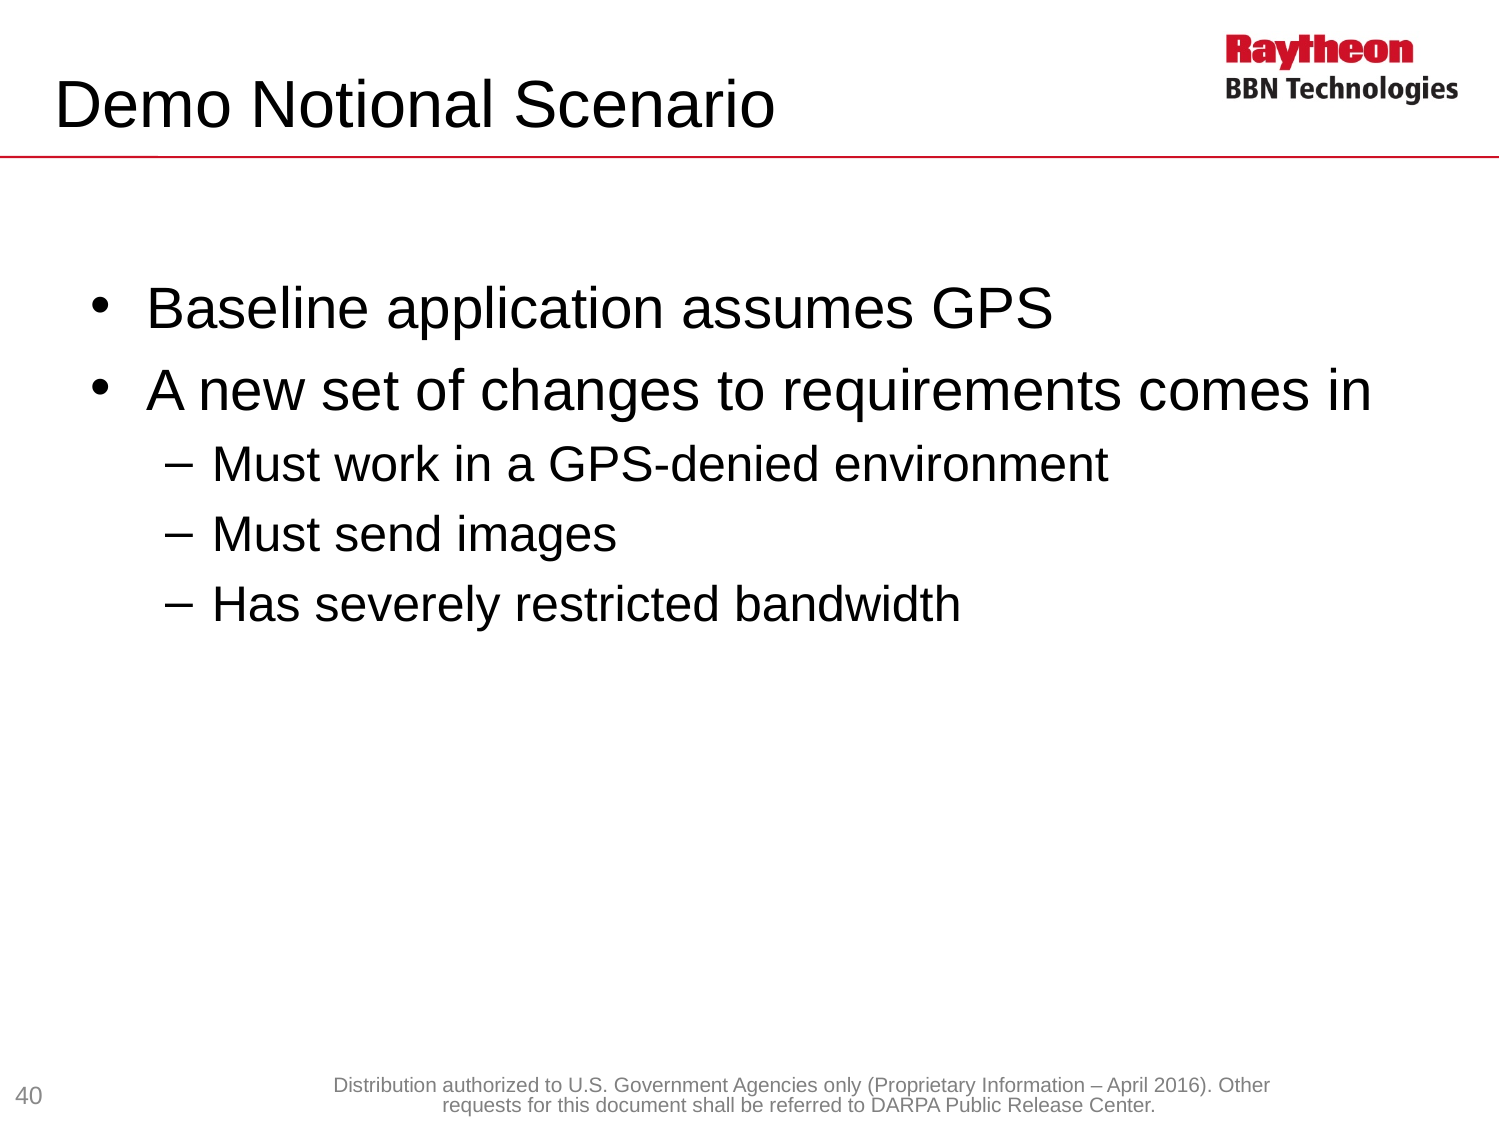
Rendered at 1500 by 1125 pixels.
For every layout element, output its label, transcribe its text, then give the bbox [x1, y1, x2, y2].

slide_number 40 [0, 1065, 208, 1125]
title Demo Notional Scenario [39, 44, 1390, 158]
list Baseline application assumes GPS A new set of changes to requirements comes in Must work in a GPS-denied environment Must send images Has severely restricted bandwidth [74, 262, 1426, 1006]
picture [1222, 31, 1460, 108]
